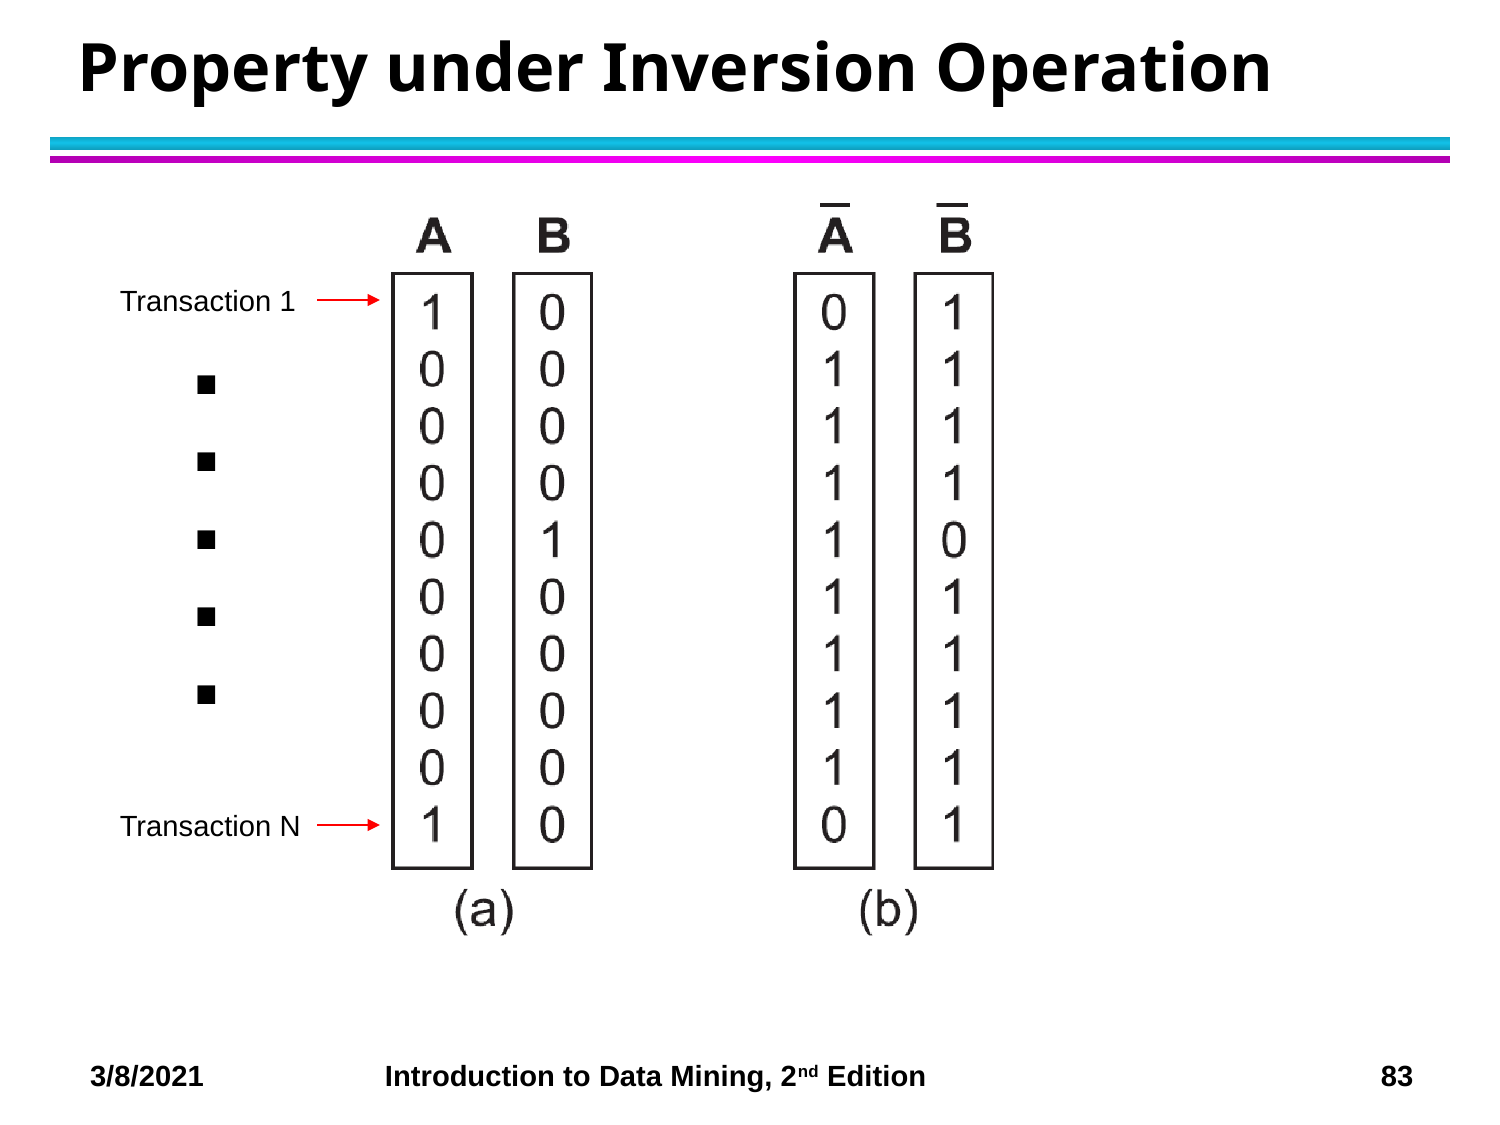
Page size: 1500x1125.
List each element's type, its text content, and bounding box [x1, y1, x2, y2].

text_box Transaction 1 [104, 274, 318, 325]
text_box . . . . . [174, 374, 263, 715]
text_box Transaction N [104, 799, 318, 850]
title Property under Inversion Operation [62, 24, 1421, 113]
picture [387, 194, 1020, 946]
